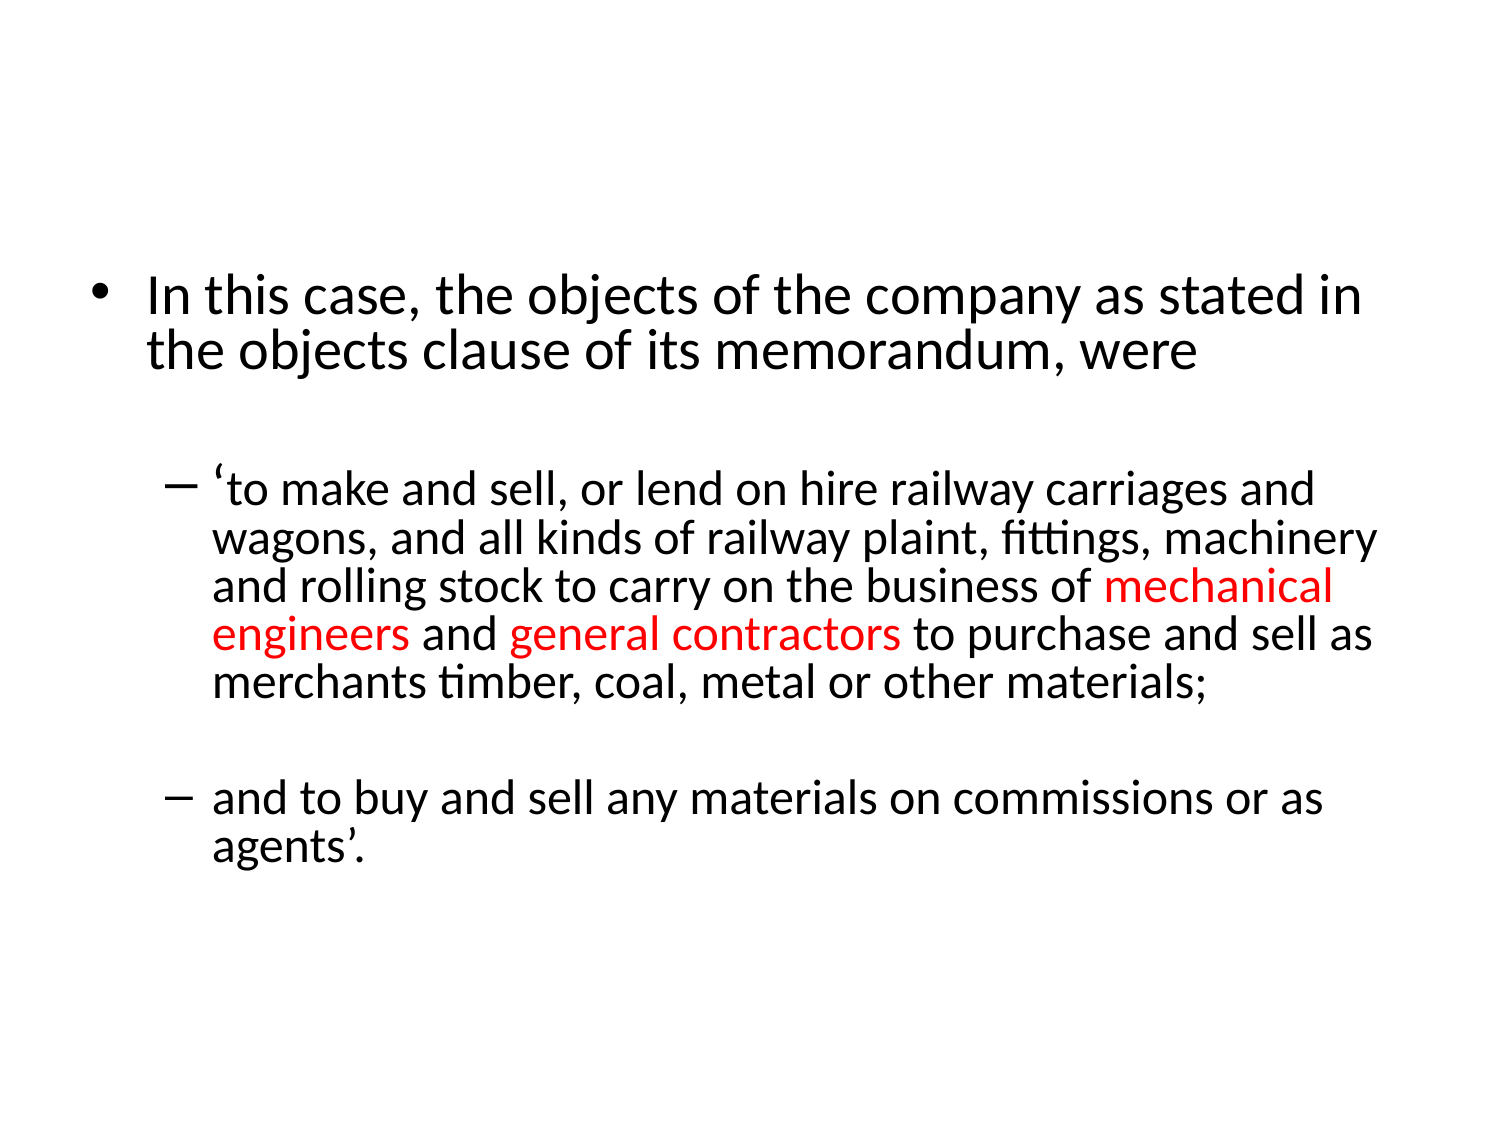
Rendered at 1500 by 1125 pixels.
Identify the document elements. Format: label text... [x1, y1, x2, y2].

list In this case, the objects of the company as stated in the objects clause of its memorandum, were ‘to make and sell, or lend on hire railway carriages and wagons, and all kinds of railway plaint, fittings, machinery and rolling stock to carry on the business of mechanical engineers and general contractors to purchase and sell as merchants timber, coal, metal or other materials; and to buy and sell any materials on commissions or as agents’. [75, 112, 1425, 1088]
